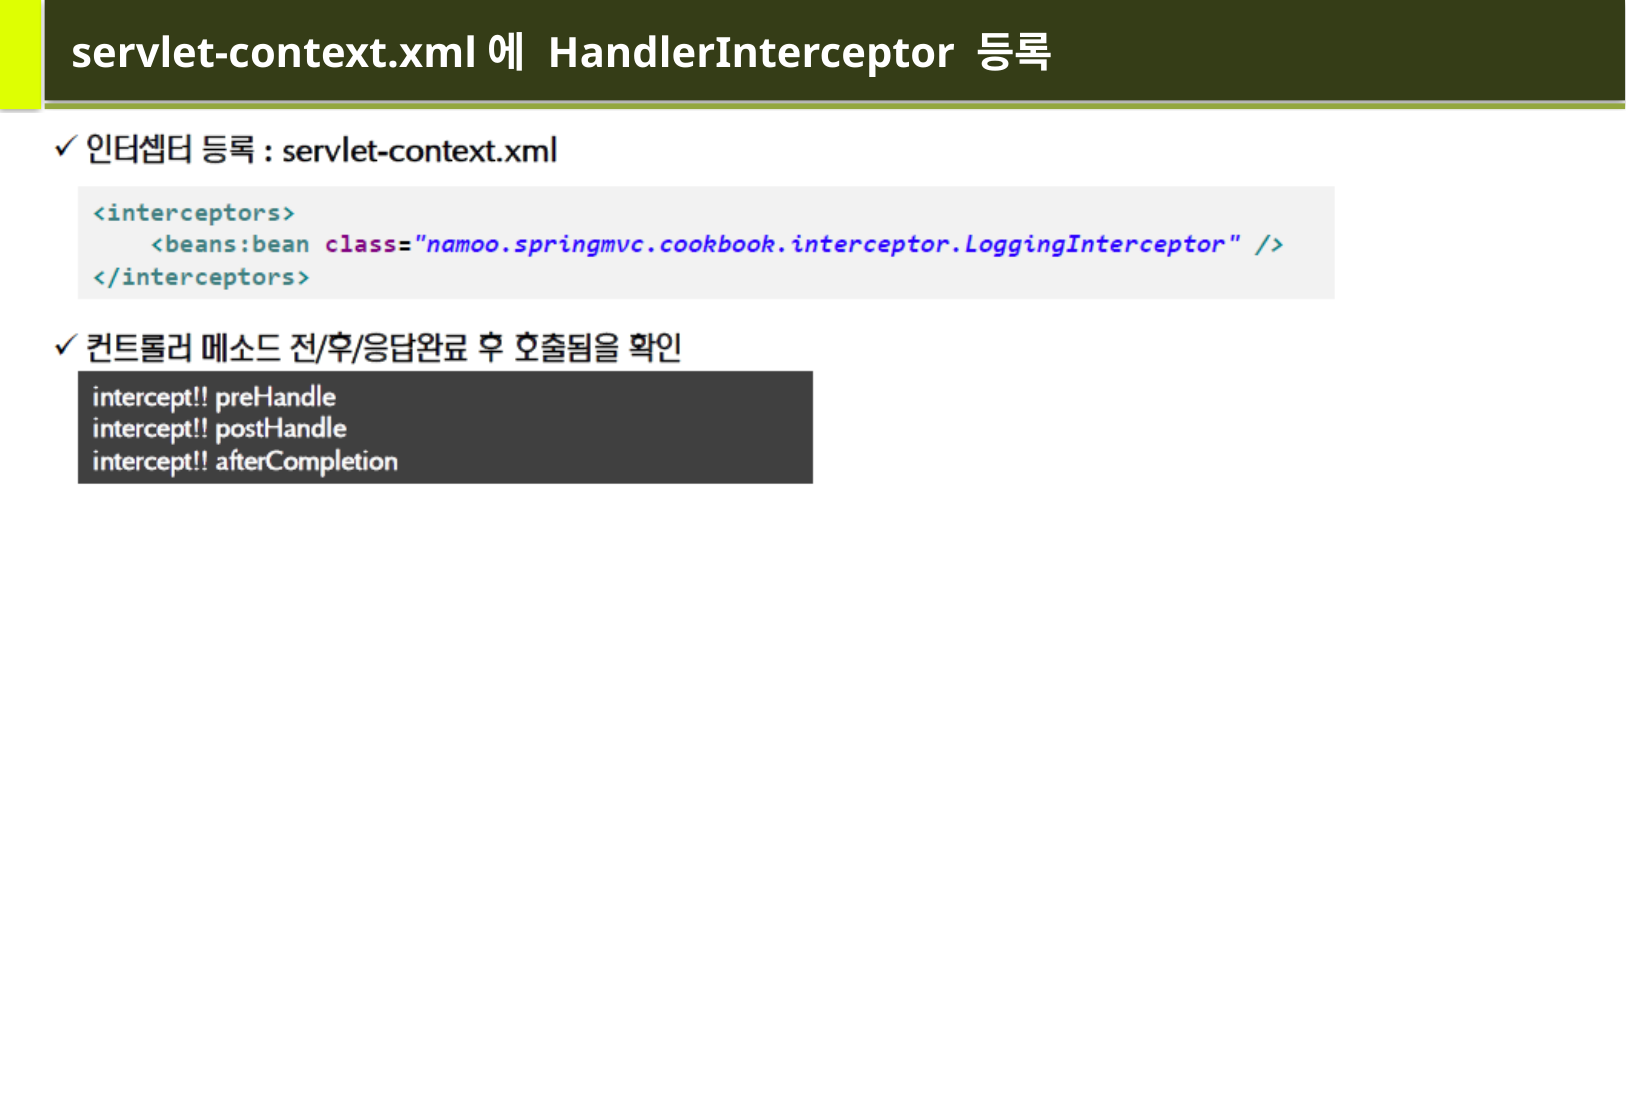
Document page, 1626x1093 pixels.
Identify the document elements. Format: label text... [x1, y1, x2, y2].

title servlet-context.xml에 HandlerInterceptor 등록 [56, 0, 1604, 103]
picture [0, 113, 1625, 495]
